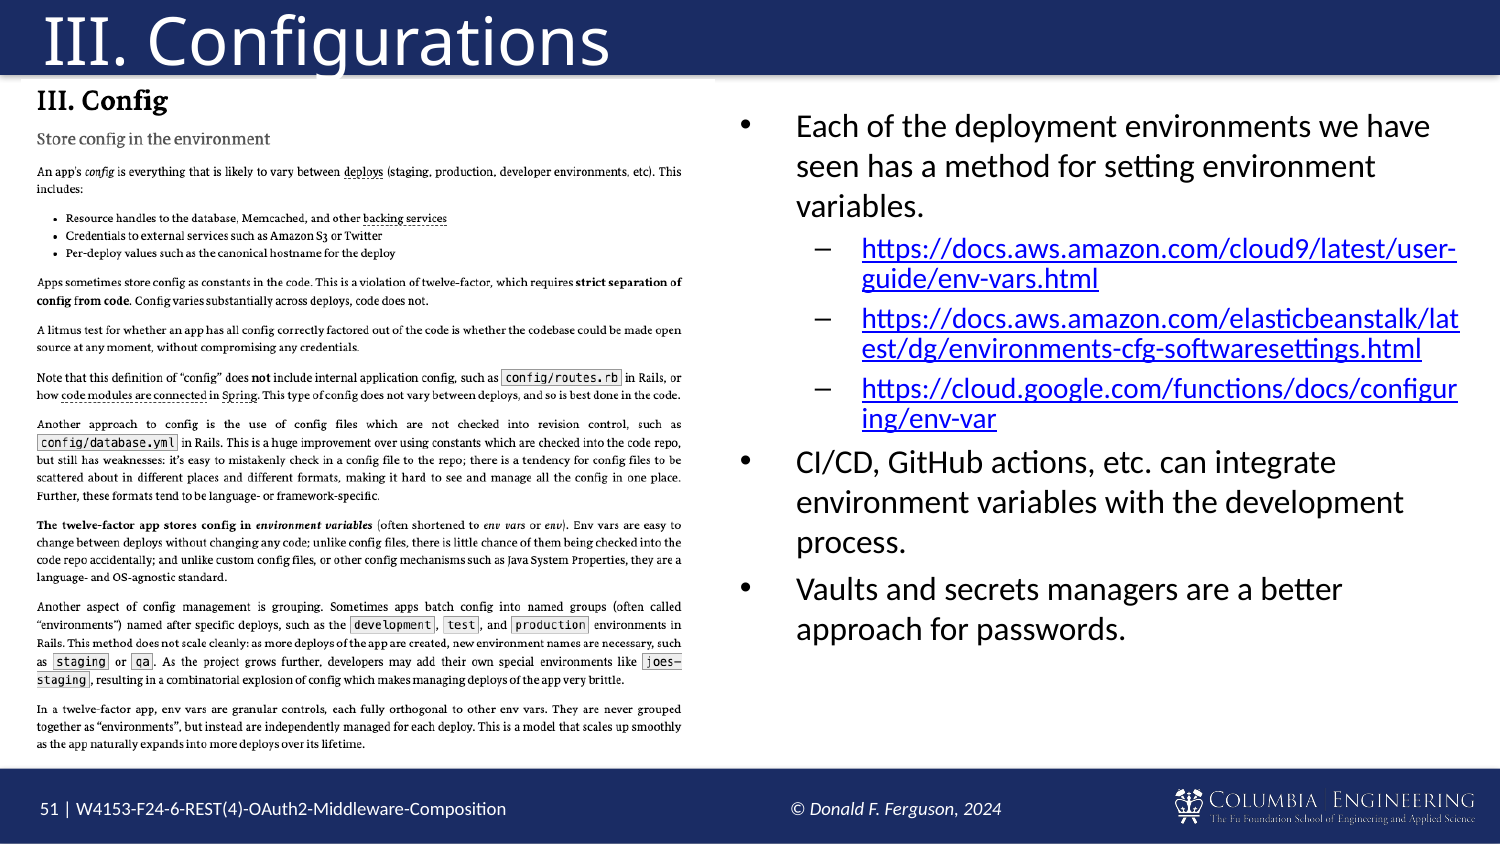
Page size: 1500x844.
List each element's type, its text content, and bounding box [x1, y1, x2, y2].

picture [20, 79, 715, 765]
list Each of the deployment environments we have seen has a method for setting environment variables. https://docs.aws.amazon.com/cloud9/latest/user-guide/env-vars.html https://docs.aws.amazon.com/elasticbeanstalk/latest/dg/environments-cfg-softwaresettings.html https://cloud.google.com/functions/docs/configuring/env-var CI/CD, GitHub actions, etc. can integrate environment variables with the development process. Vaults and secrets managers are a better approach for passwords. [725, 96, 1475, 760]
title III. Configurations [28, 0, 1450, 73]
